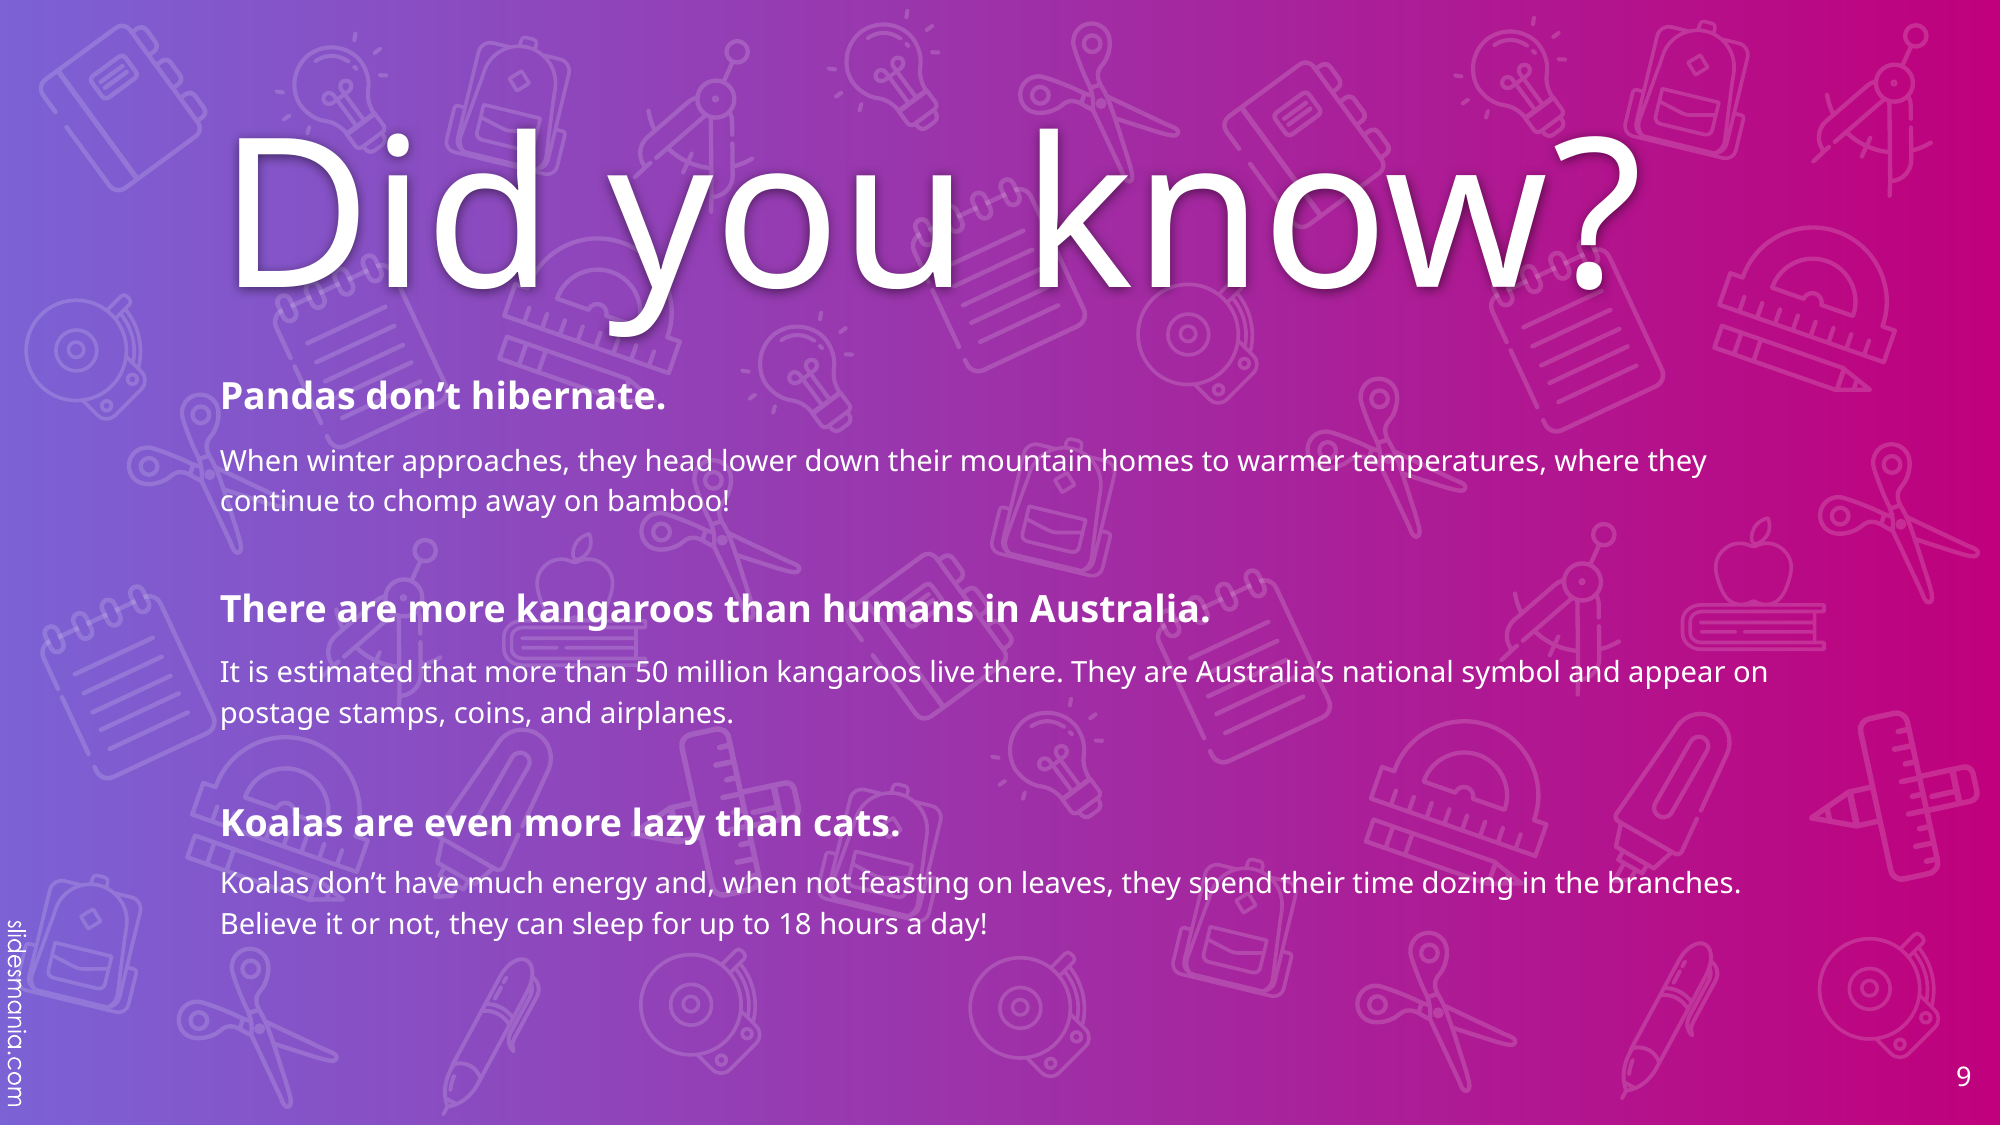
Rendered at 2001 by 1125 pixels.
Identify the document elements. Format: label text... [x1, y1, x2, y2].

subtitle Koalas are even more lazy than cats. [199, 771, 1800, 872]
list Koalas don’t have much energy and, when not feasting on leaves, they spend their time dozing in the branches. Believe it or not, they can sleep for up to 18 hours a day! [199, 839, 1801, 992]
subtitle Pandas don’t hibernate. [199, 345, 1800, 417]
title Did you know? [199, 58, 1800, 185]
list When winter approaches, they head lower down their mountain homes to warmer temperatures, where they continue to chomp away on bamboo! [199, 417, 1800, 569]
subtitle There are more kangaroos than humans in Australia. [199, 569, 1800, 659]
list It is estimated that more than 50 million kangaroos live there. They are Australia’s national symbol and appear on postage stamps, coins, and airplanes. [199, 659, 1800, 771]
slide_number ‹#› [1871, 1038, 1992, 1125]
